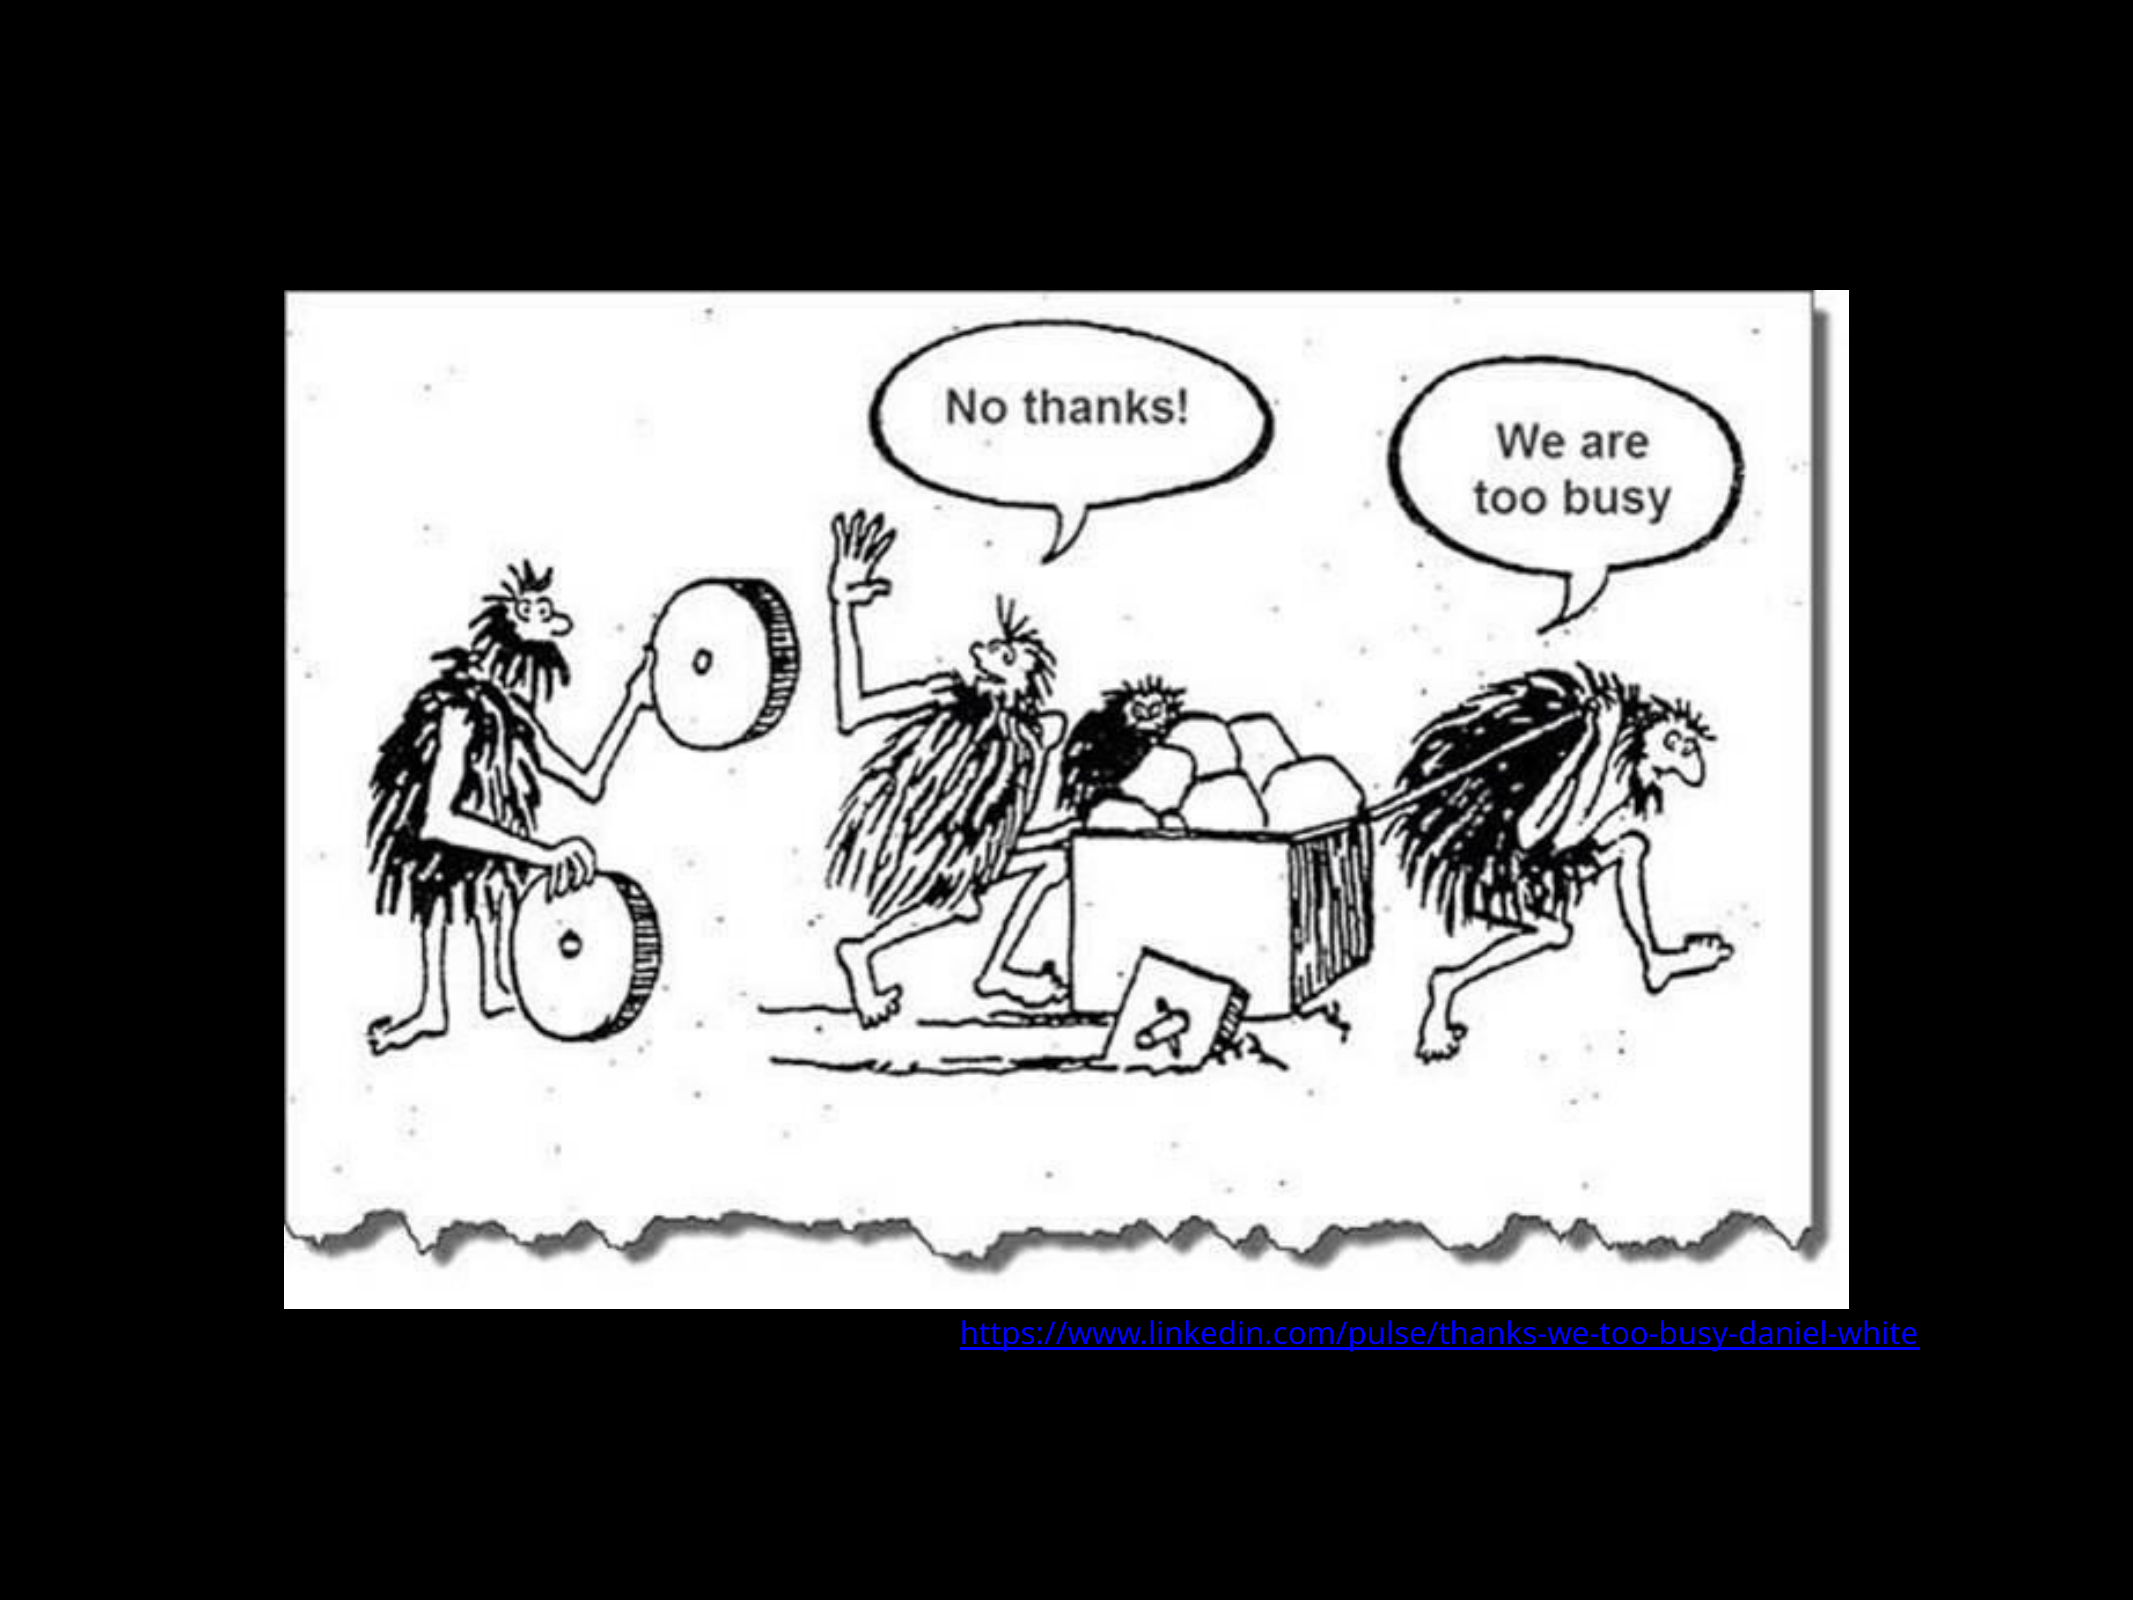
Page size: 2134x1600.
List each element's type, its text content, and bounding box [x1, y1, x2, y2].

picture [284, 290, 1849, 1310]
text_box https://www.linkedin.com/pulse/thanks-we-too-busy-daniel-white [951, 1305, 1928, 1365]
